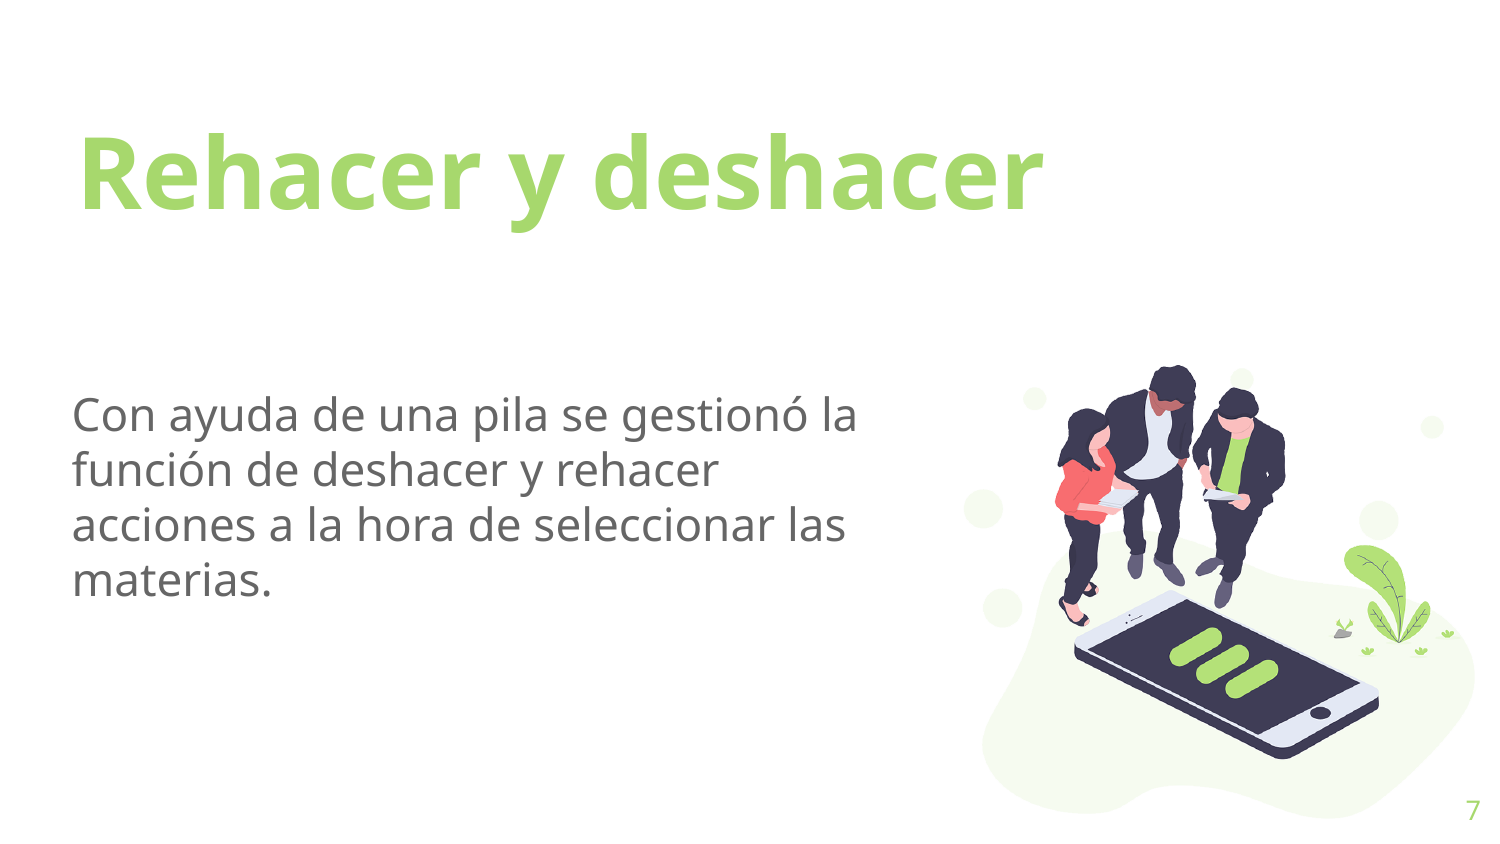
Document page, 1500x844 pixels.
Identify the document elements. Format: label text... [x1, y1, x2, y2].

text_box Con ayuda de una pila se gestionó la función de deshacer y rehacer acciones a la hora de seleccionar las materias. [56, 370, 910, 772]
picture [963, 365, 1475, 819]
slide_number ‹#› [1391, 779, 1482, 844]
title Rehacer y deshacer [76, 88, 1110, 230]
